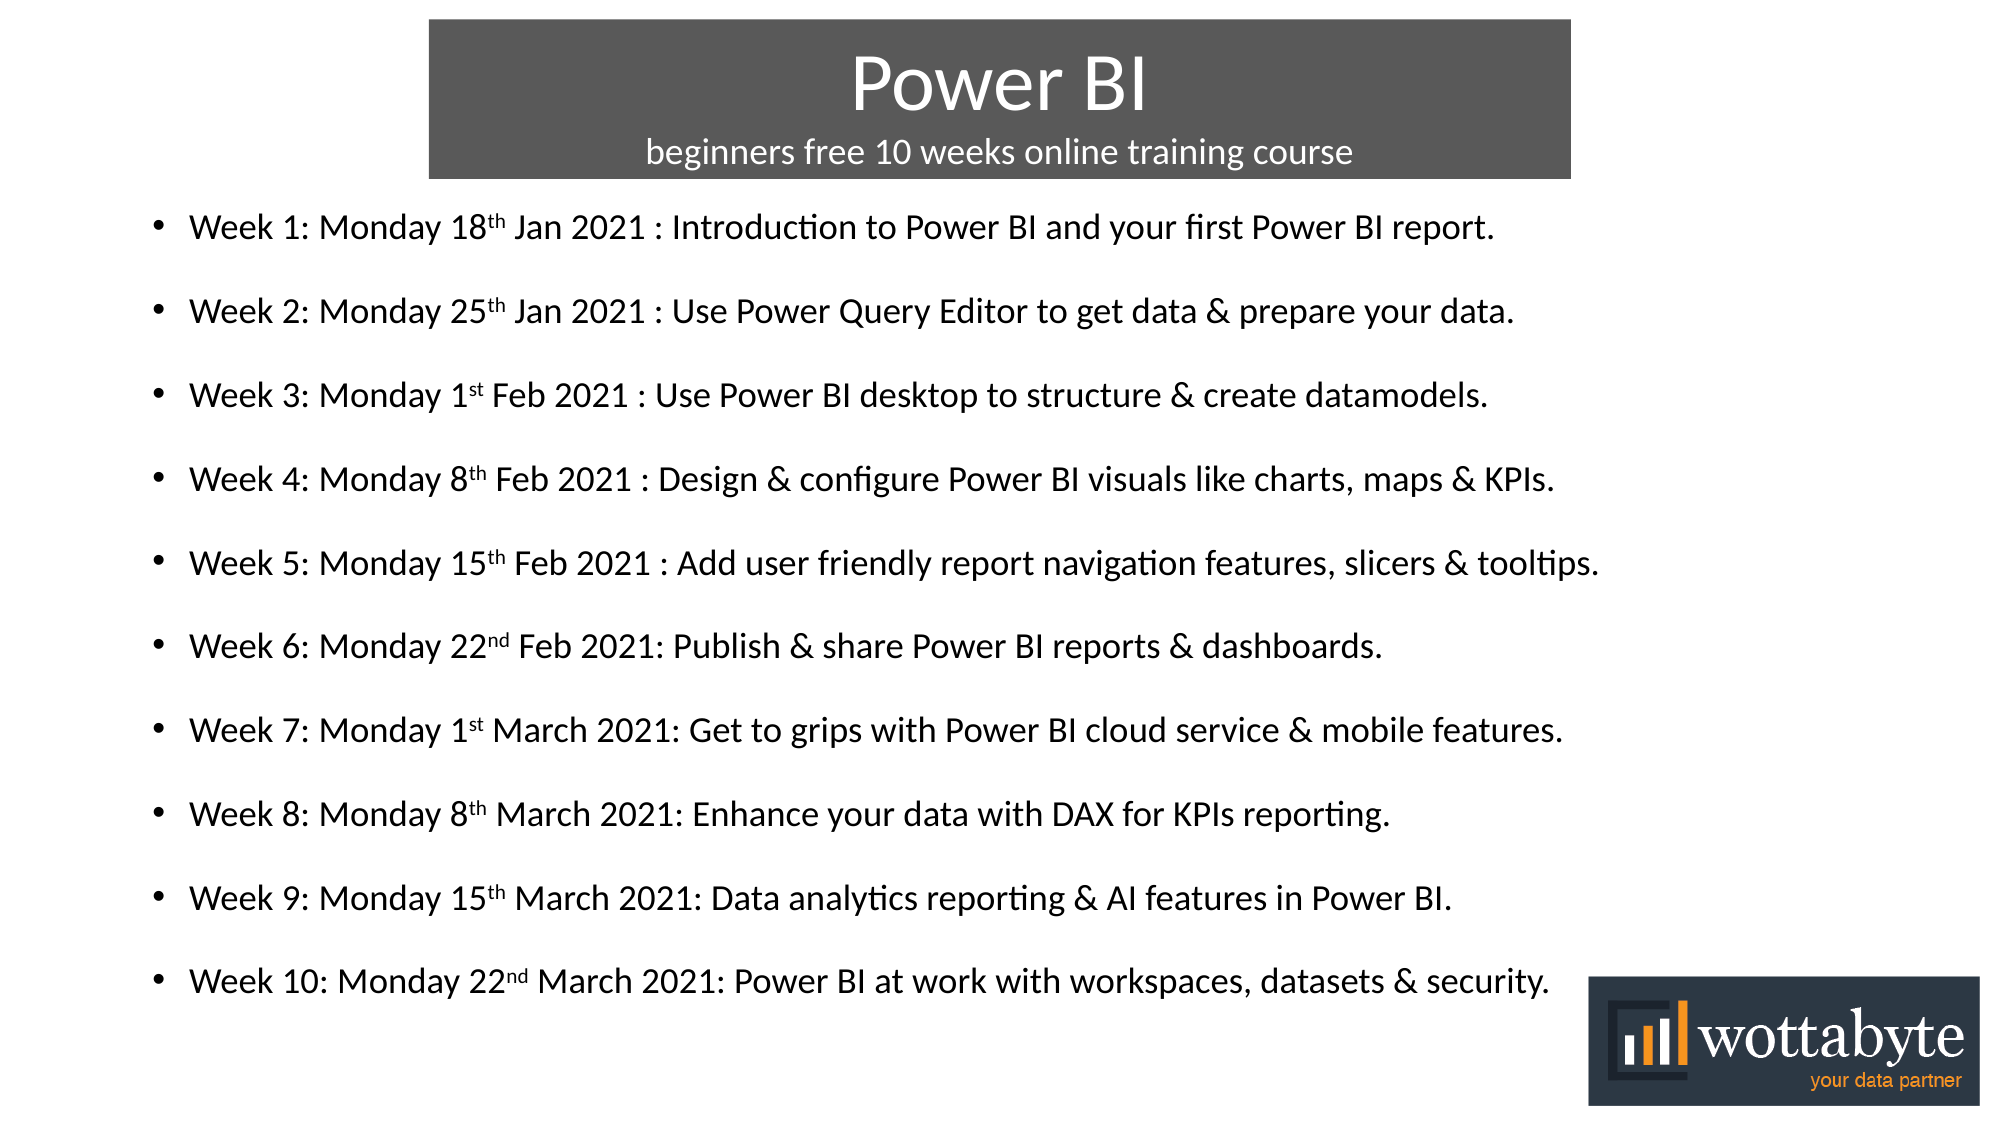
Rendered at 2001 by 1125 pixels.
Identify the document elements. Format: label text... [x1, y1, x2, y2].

list Week 1: Monday 18th Jan 2021 : Introduction to Power BI and your first Power BI report. Week 2: Monday 25th Jan 2021 : Use Power Query Editor to get data & prepare your data. Week 3: Monday 1st Feb 2021 : Use Power BI desktop to structure & create datamodels. Week 4: Monday 8th Feb 2021 : Design & configure Power BI visuals like charts, maps & KPIs. Week 5: Monday 15th Feb 2021 : Add user friendly report navigation features, slicers & tooltips. Week 6: Monday 22nd Feb 2021: Publish & share Power BI reports & dashboards. Week 7: Monday 1st March 2021: Get to grips with Power BI cloud service & mobile features. Week 8: Monday 8th March 2021: Enhance your data with DAX for KPIs reporting. Week 9: Monday 15th March 2021: Data analytics reporting & AI features in Power BI. Week 10: Monday 22nd March 2021: Power BI at work with workspaces, datasets & security. [137, 192, 1863, 1014]
picture [1588, 976, 1980, 1106]
text_box Power BI beginners free 10 weeks online training course [428, 19, 1571, 179]
